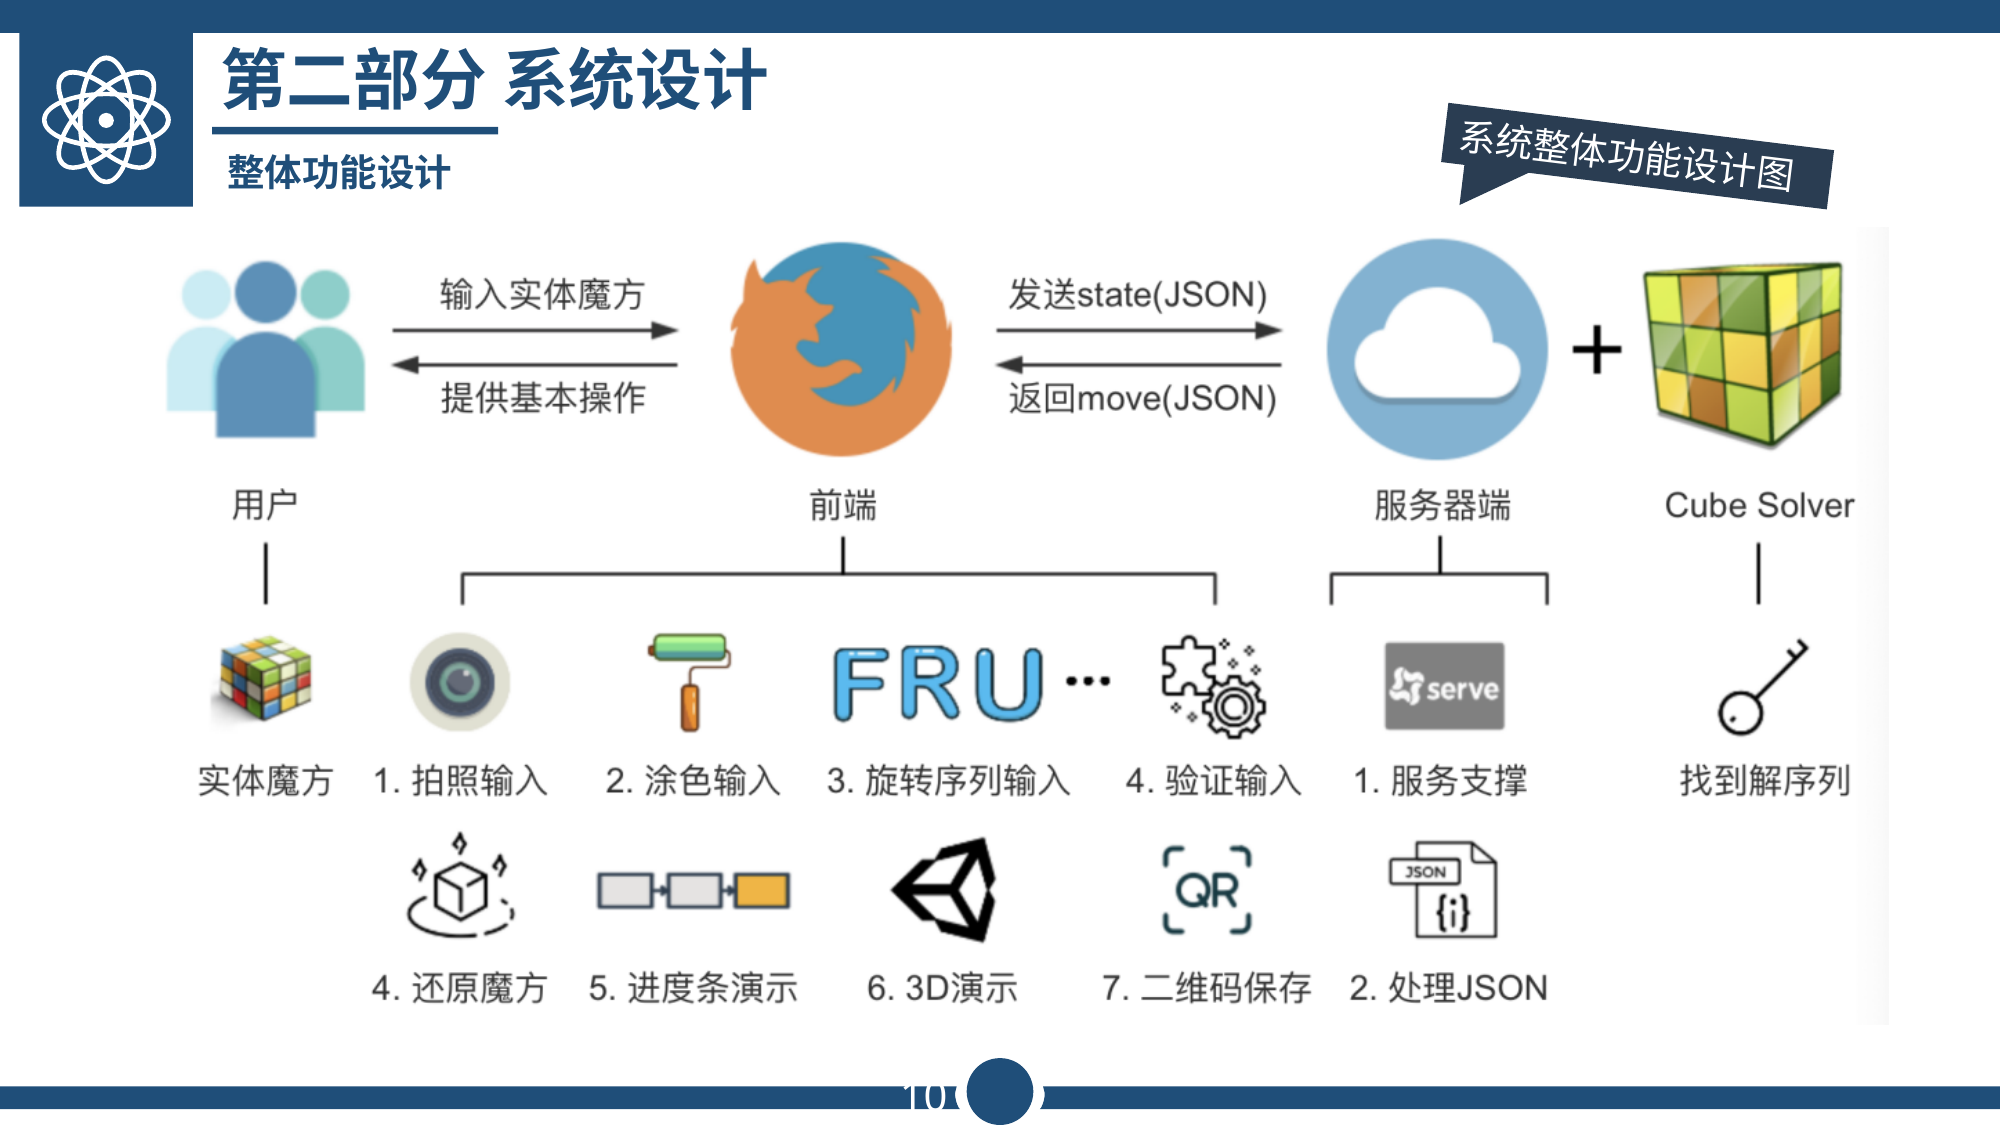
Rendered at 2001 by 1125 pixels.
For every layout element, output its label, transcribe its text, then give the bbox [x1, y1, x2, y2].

text_box [0, 0, 2000, 33]
text_box 整体功能设计 [212, 141, 468, 201]
text_box 第二部分 系统设计 [205, 30, 785, 125]
text_box 10 [885, 1062, 1120, 1125]
text_box [211, 126, 499, 135]
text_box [19, 33, 193, 207]
picture [134, 227, 1889, 1025]
text_box [0, 1086, 885, 1110]
text_box [1120, 1086, 2000, 1110]
text_box [984, 1058, 1016, 1062]
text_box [1443, 119, 1832, 210]
